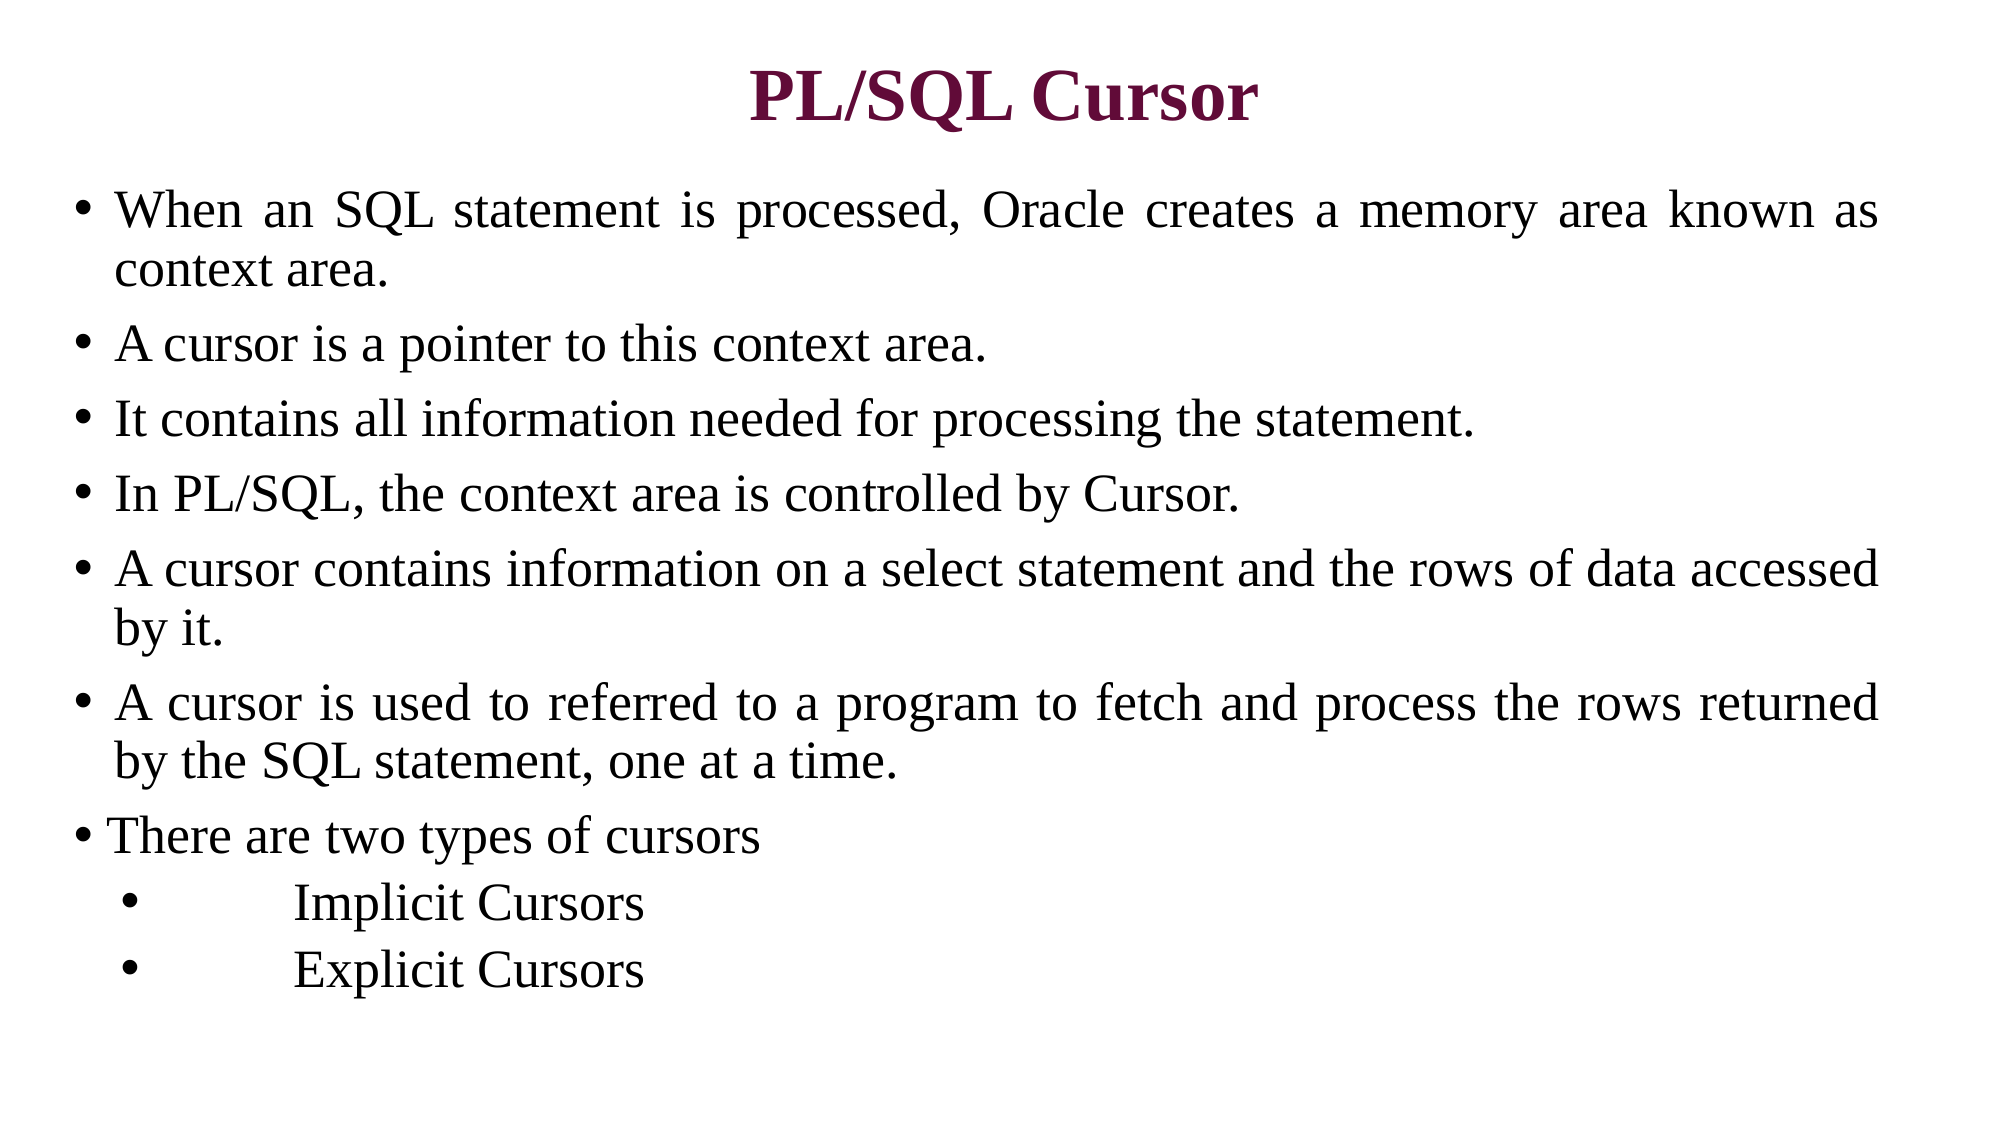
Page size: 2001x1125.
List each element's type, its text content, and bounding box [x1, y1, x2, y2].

title PL/SQL Cursor [285, 17, 1725, 173]
list When an SQL statement is processed, Oracle creates a memory area known as context area. A cursor is a pointer to this context area. It contains all information needed for processing the statement. In PL/SQL, the context area is controlled by Cursor. A cursor contains information on a select statement and the rows of data accessed by it. A cursor is used to referred to a program to fetch and process the rows returned by the SQL statement, one at a time. There are two types of cursors Implicit Cursors Explicit Cursors [58, 173, 1898, 1016]
